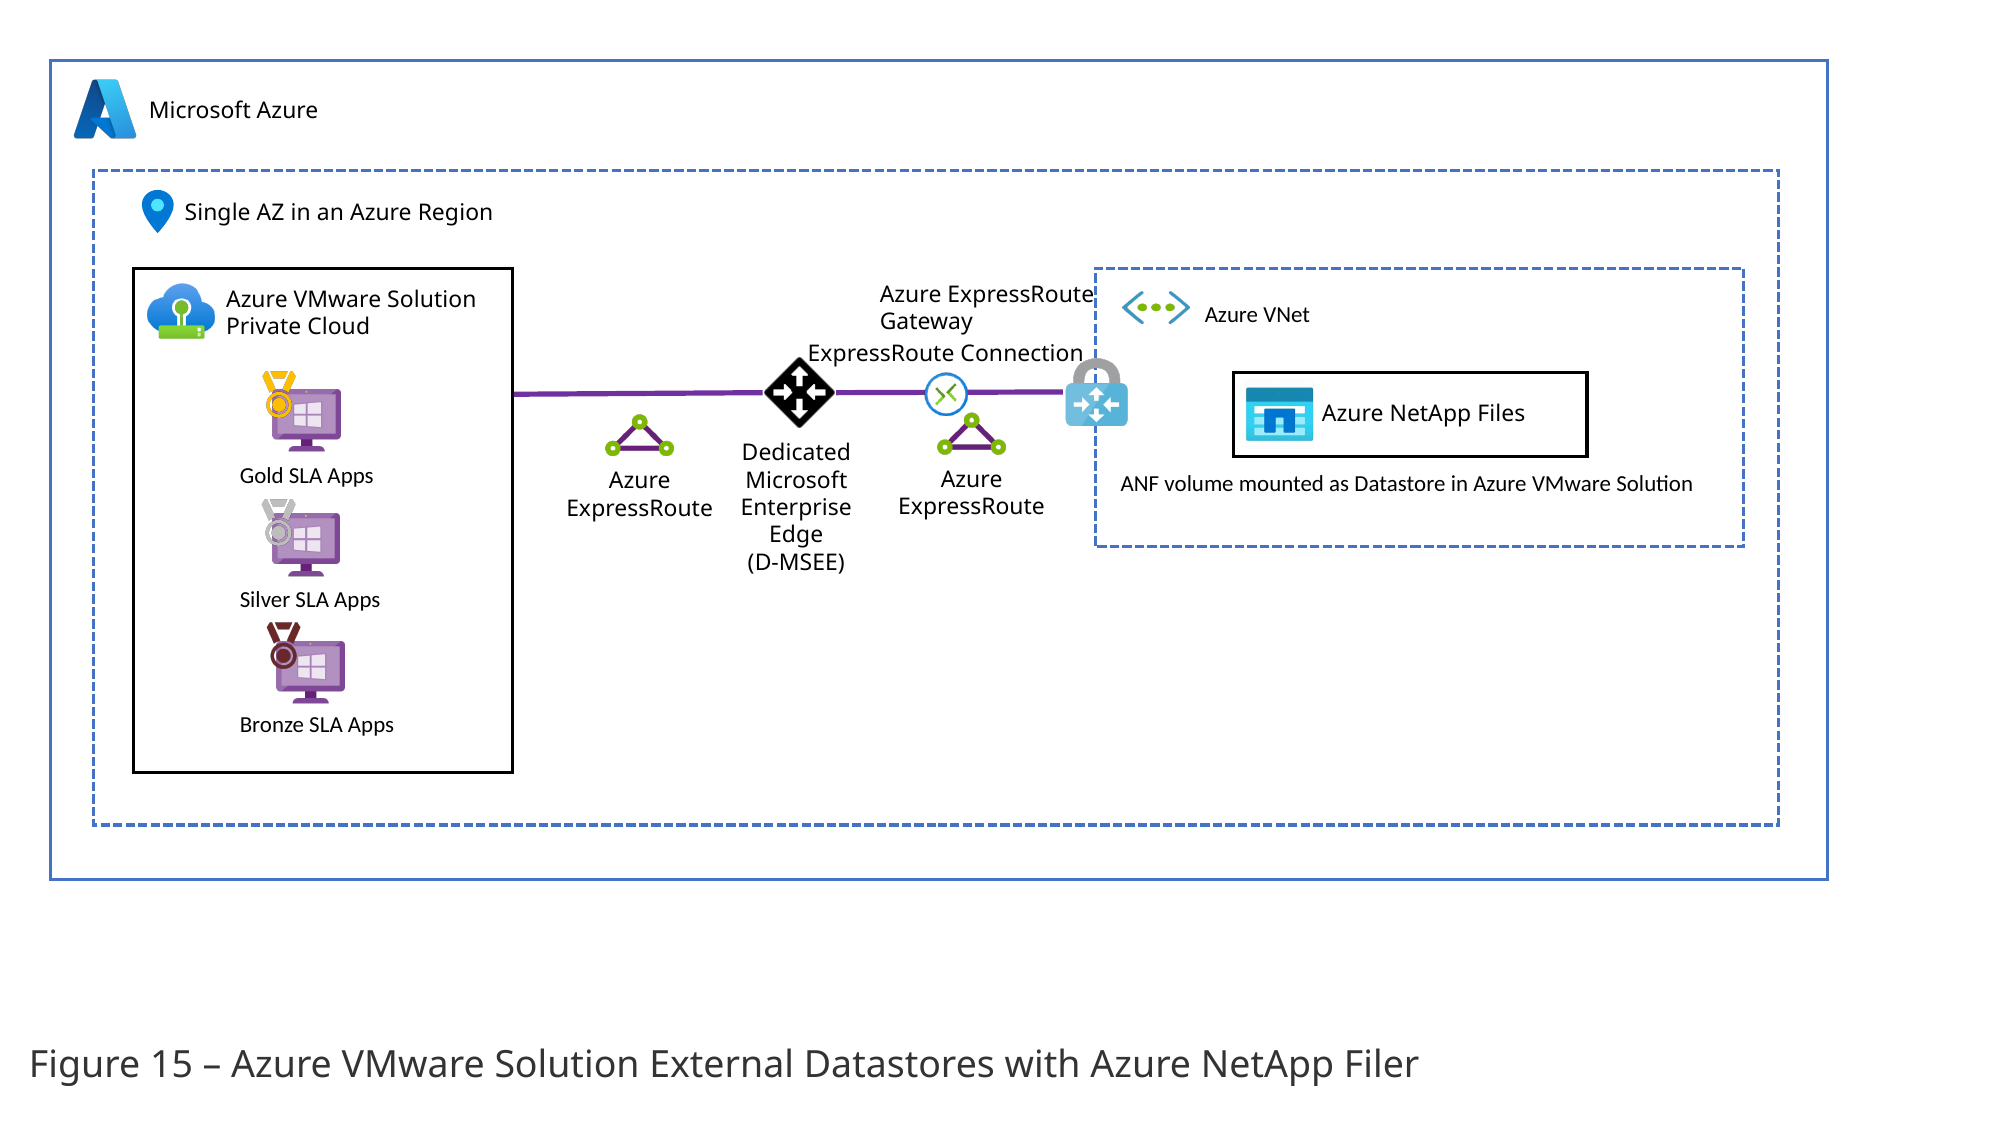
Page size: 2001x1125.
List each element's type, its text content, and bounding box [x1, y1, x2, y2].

text_box Figure 15 – Azure VMware Solution External Datastores with Azure NetApp Filer [14, 1032, 1865, 1093]
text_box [50, 60, 1828, 880]
